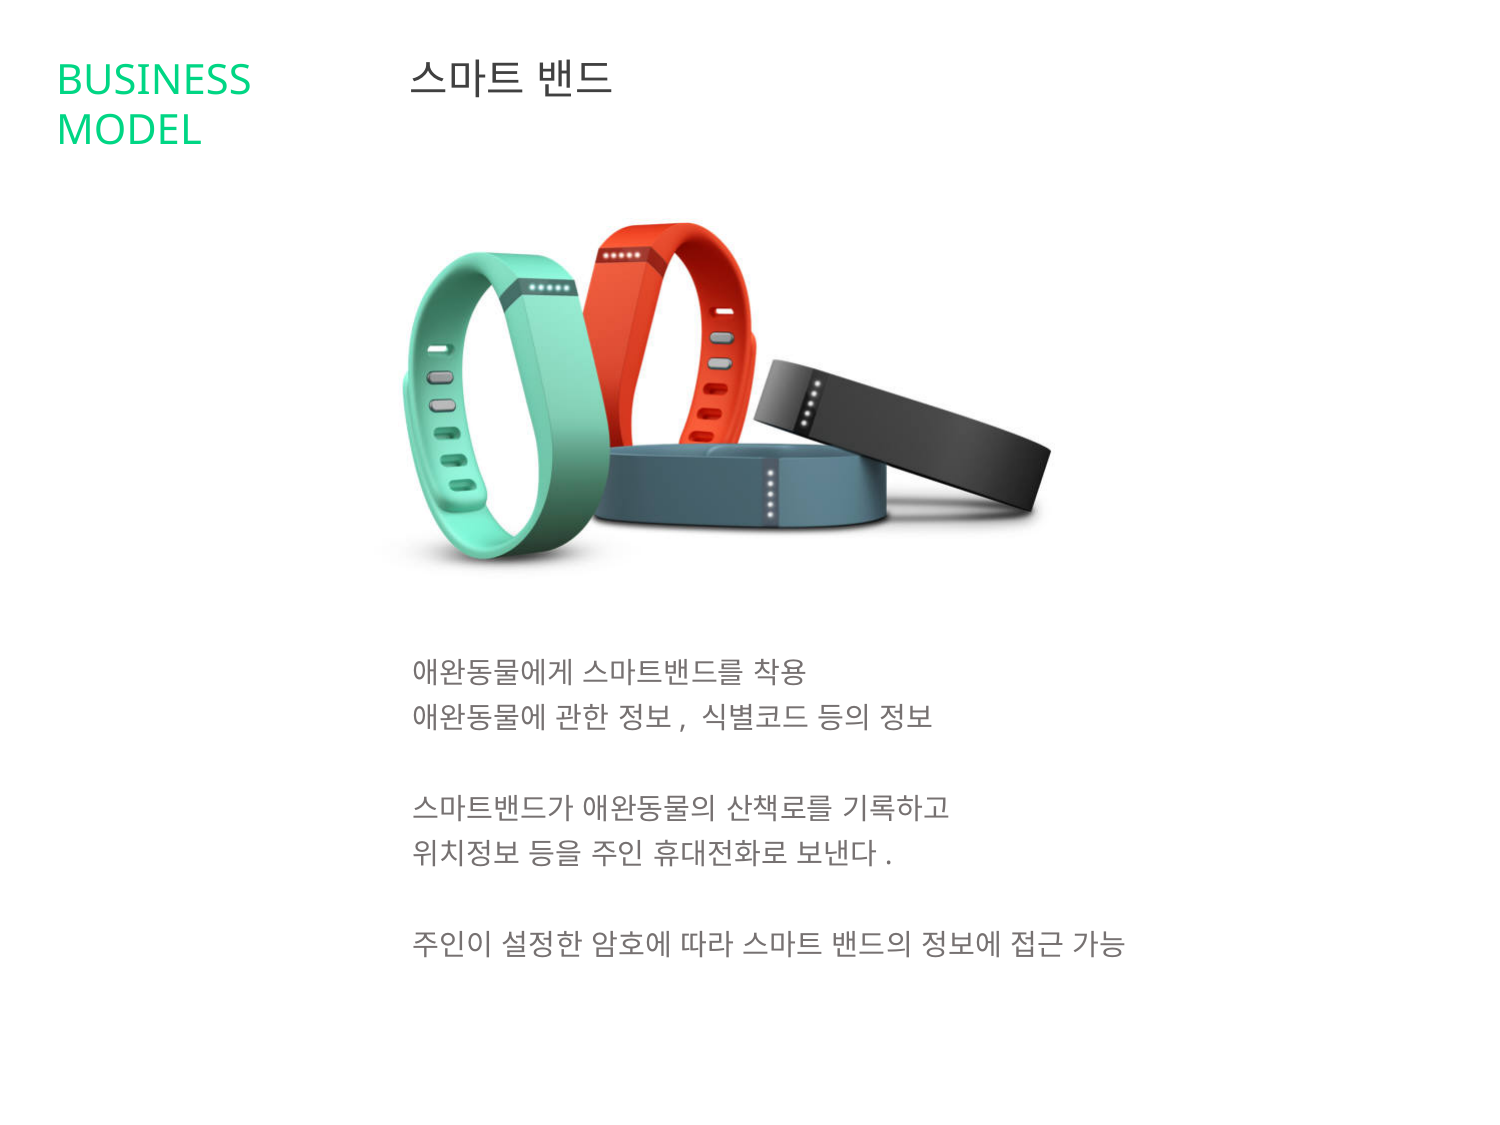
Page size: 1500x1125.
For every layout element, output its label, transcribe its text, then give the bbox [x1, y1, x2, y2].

text_box 애완동물에게 스마트밴드를 착용 애완동물에 관한 정보, 식별코드 등의 정보 스마트밴드가 애완동물의 산책로를 기록하고 위치정보 등을 주인 휴대전화로 보낸다. 주인이 설정한 암호에 따라 스마트 밴드의 정보에 접근 가능 [397, 636, 1500, 1015]
picture [366, 202, 1067, 587]
text_box 스마트 밴드 [396, 45, 1459, 111]
text_box BUSINESS MODEL [41, 45, 396, 161]
